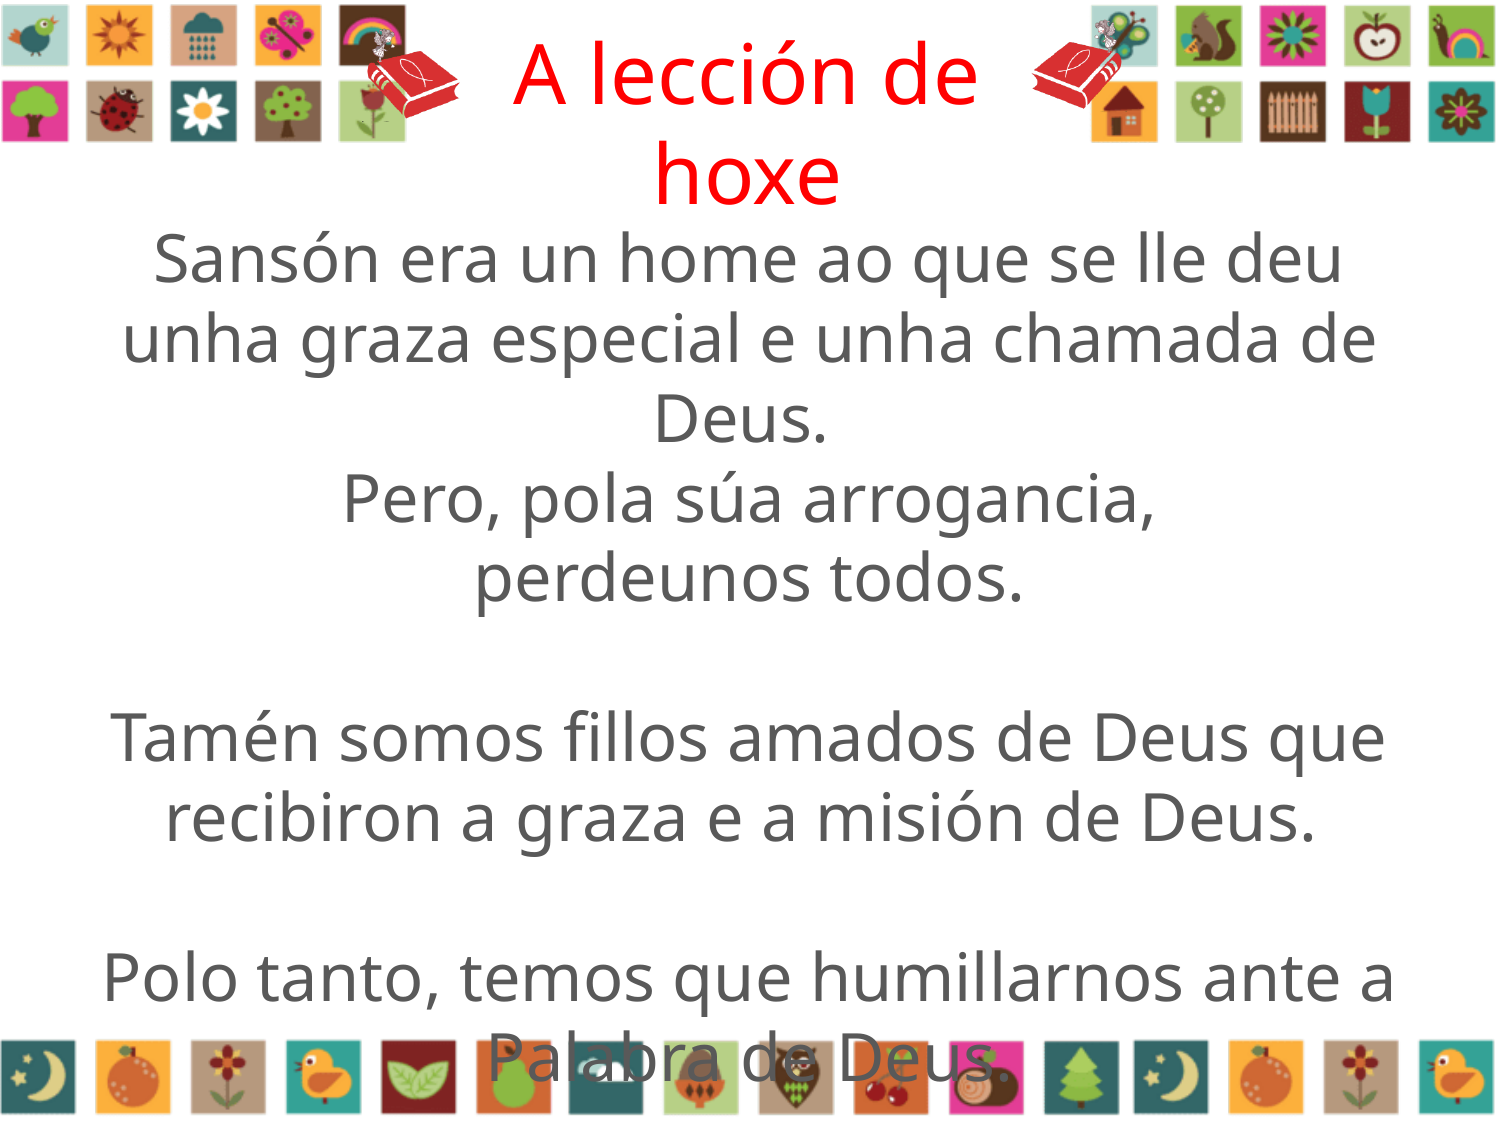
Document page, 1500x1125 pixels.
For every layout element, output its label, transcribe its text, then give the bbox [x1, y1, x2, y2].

picture [0, 3, 492, 150]
text_box Sansón era un home ao que se lle deu unha graza especial e unha chamada de Deus. Pero, pola súa arrogancia, perdeunos todos. Tamén somos fillos amados de Deus que recibiron a graza e a misión de Deus. Polo tanto, temos que humillarnos ante a Palabra de Deus. [76, 208, 1424, 1027]
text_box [0, 1028, 1500, 1118]
picture [999, 3, 1500, 150]
text_box A lección de hoxe [414, 13, 1080, 208]
